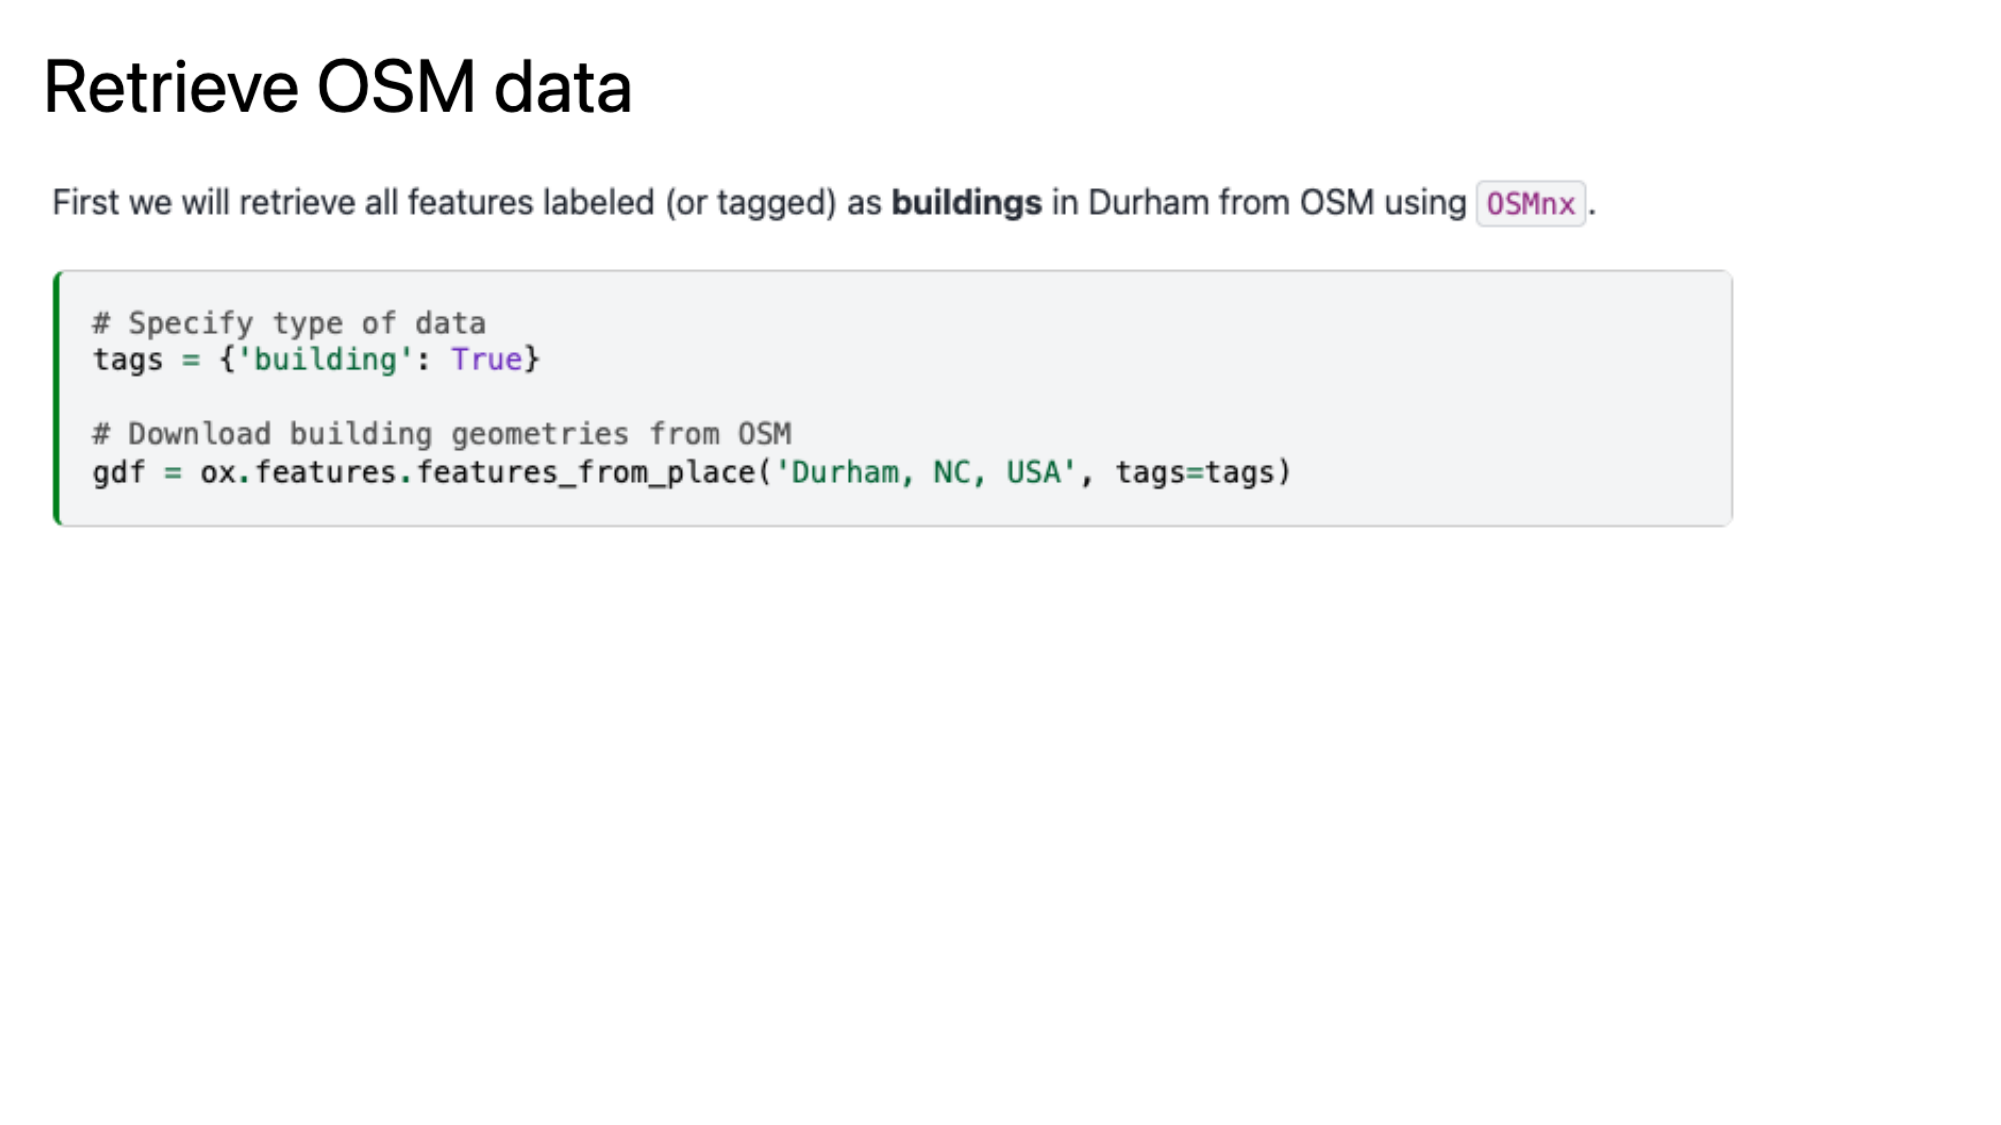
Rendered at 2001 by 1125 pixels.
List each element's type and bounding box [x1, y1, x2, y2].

picture [0, 0, 1972, 563]
